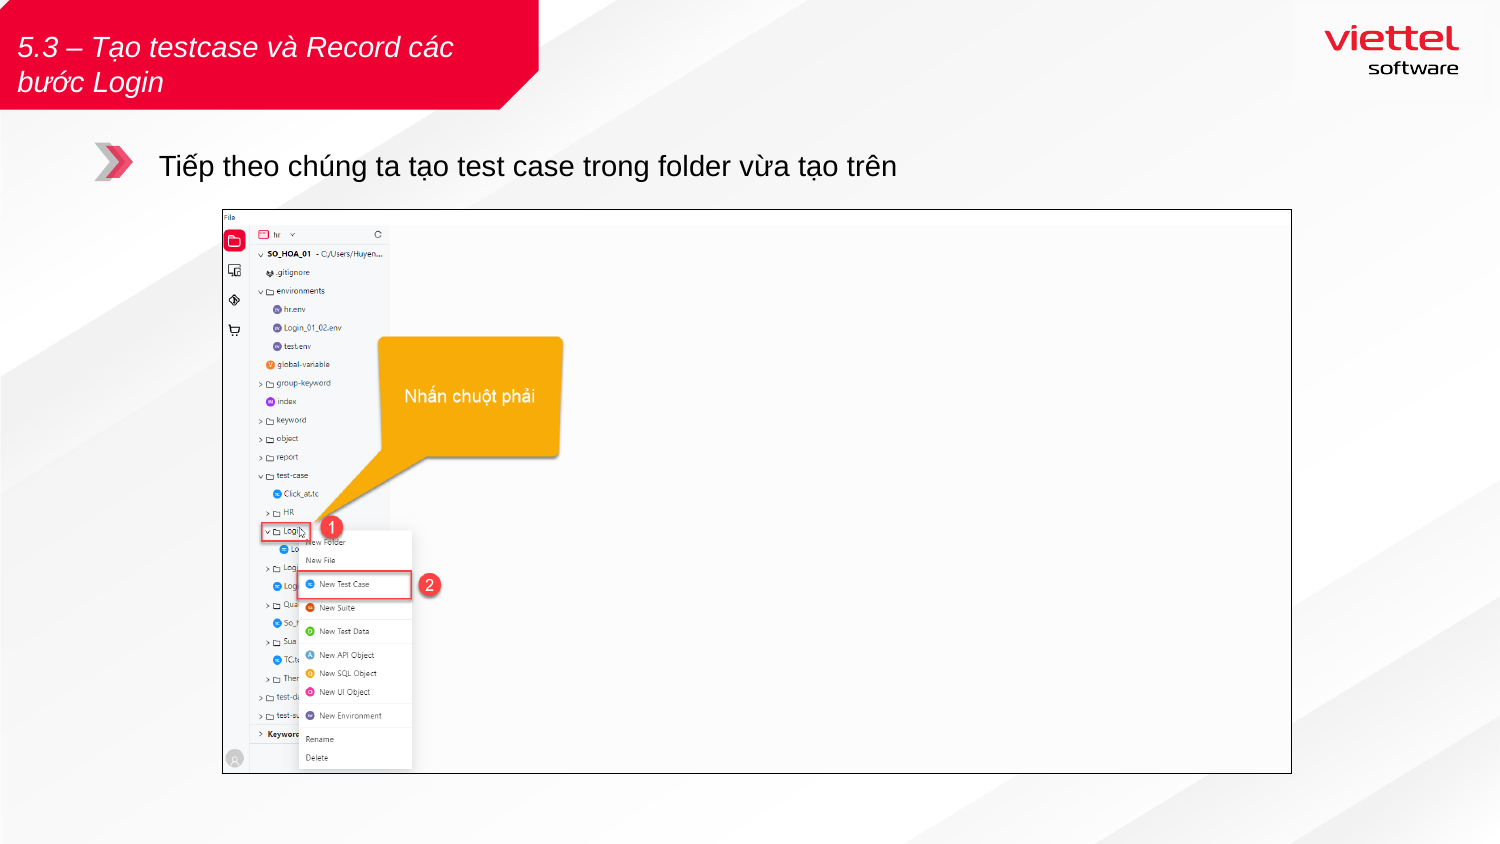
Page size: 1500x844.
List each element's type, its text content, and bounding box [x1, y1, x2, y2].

text_box Tiếp theo chúng ta tạo test case trong folder vừa tạo trên [144, 193, 1175, 230]
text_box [0, 0, 539, 135]
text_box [94, 133, 1175, 185]
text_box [1291, 1, 1489, 103]
picture [0, 0, 1500, 844]
